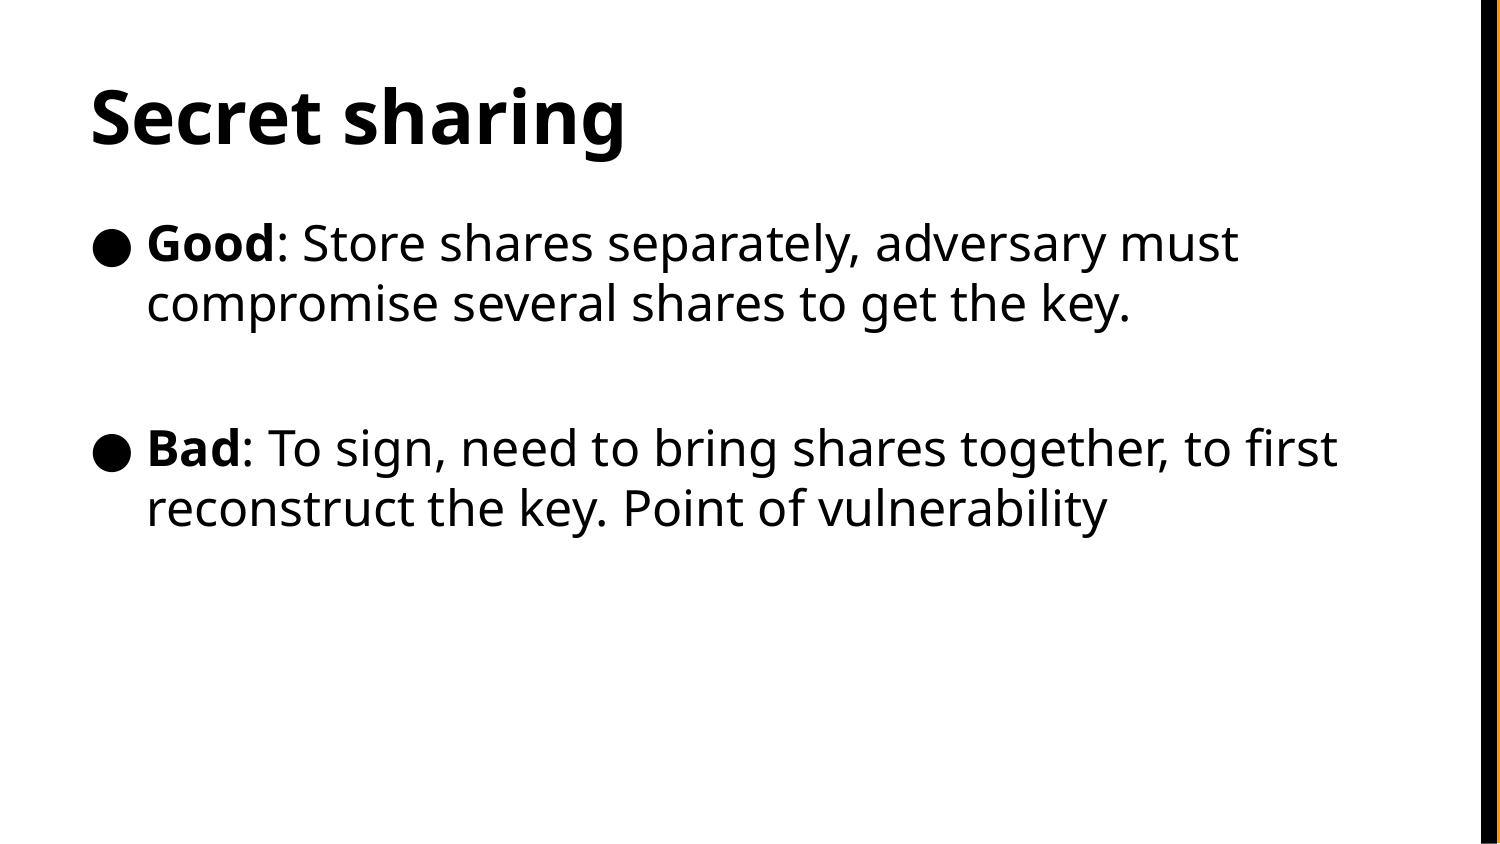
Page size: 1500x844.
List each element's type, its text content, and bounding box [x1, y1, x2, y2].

title Secret sharing [75, 33, 1425, 175]
list Good: Store shares separately, adversary must compromise several shares to get the key. Bad: To sign, need to bring shares together, to first reconstruct the key. Point of vulnerability [75, 196, 1425, 808]
